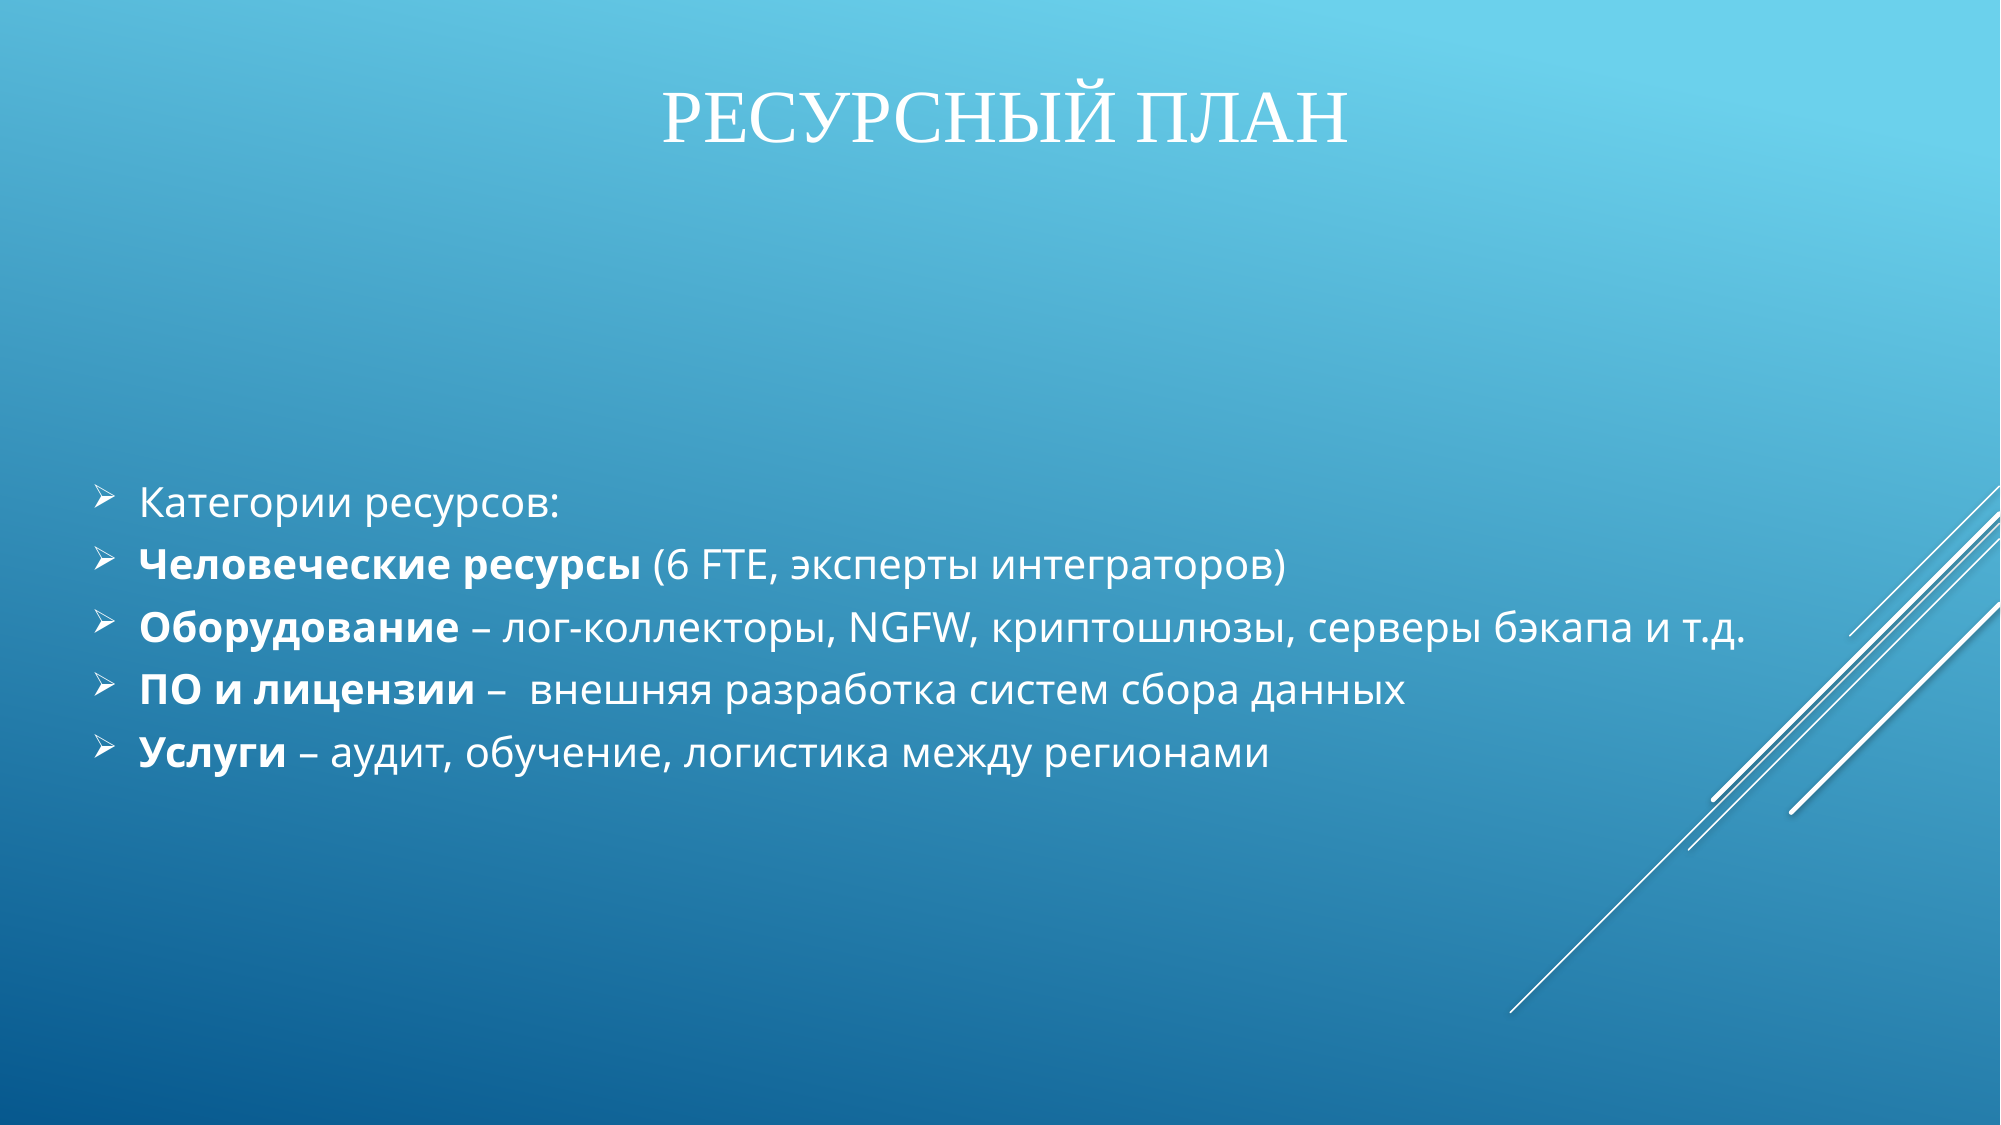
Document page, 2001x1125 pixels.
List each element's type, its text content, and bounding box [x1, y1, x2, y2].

title Ресурсный план [11, 0, 2000, 237]
list Категории ресурсов: Человеческие ресурсы (6 FTE, эксперты интеграторов) Оборудование – лог-коллекторы, NGFW, криптошлюзы, серверы бэкапа и т.д. ПО и лицензии – внешняя разработка систем сбора данных Услуги – аудит, обучение, логистика между регионами [76, 360, 1934, 954]
